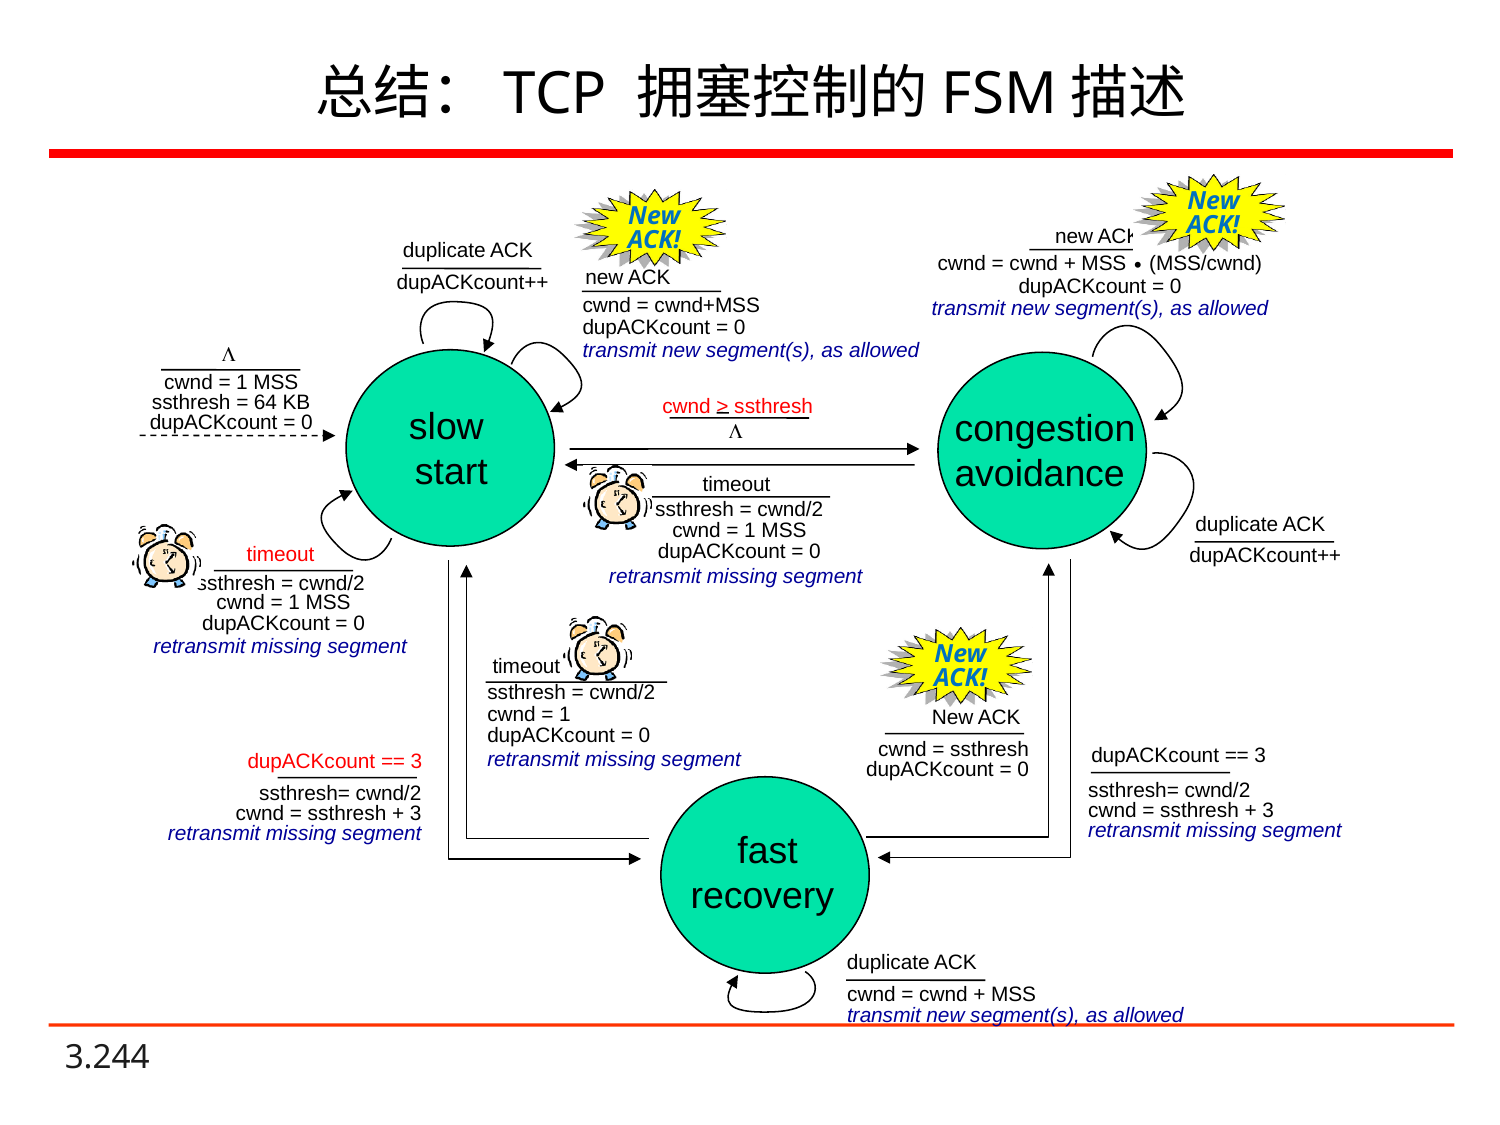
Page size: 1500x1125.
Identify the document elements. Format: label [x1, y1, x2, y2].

title [59, 37, 1443, 143]
text_box [131, 174, 1358, 1059]
